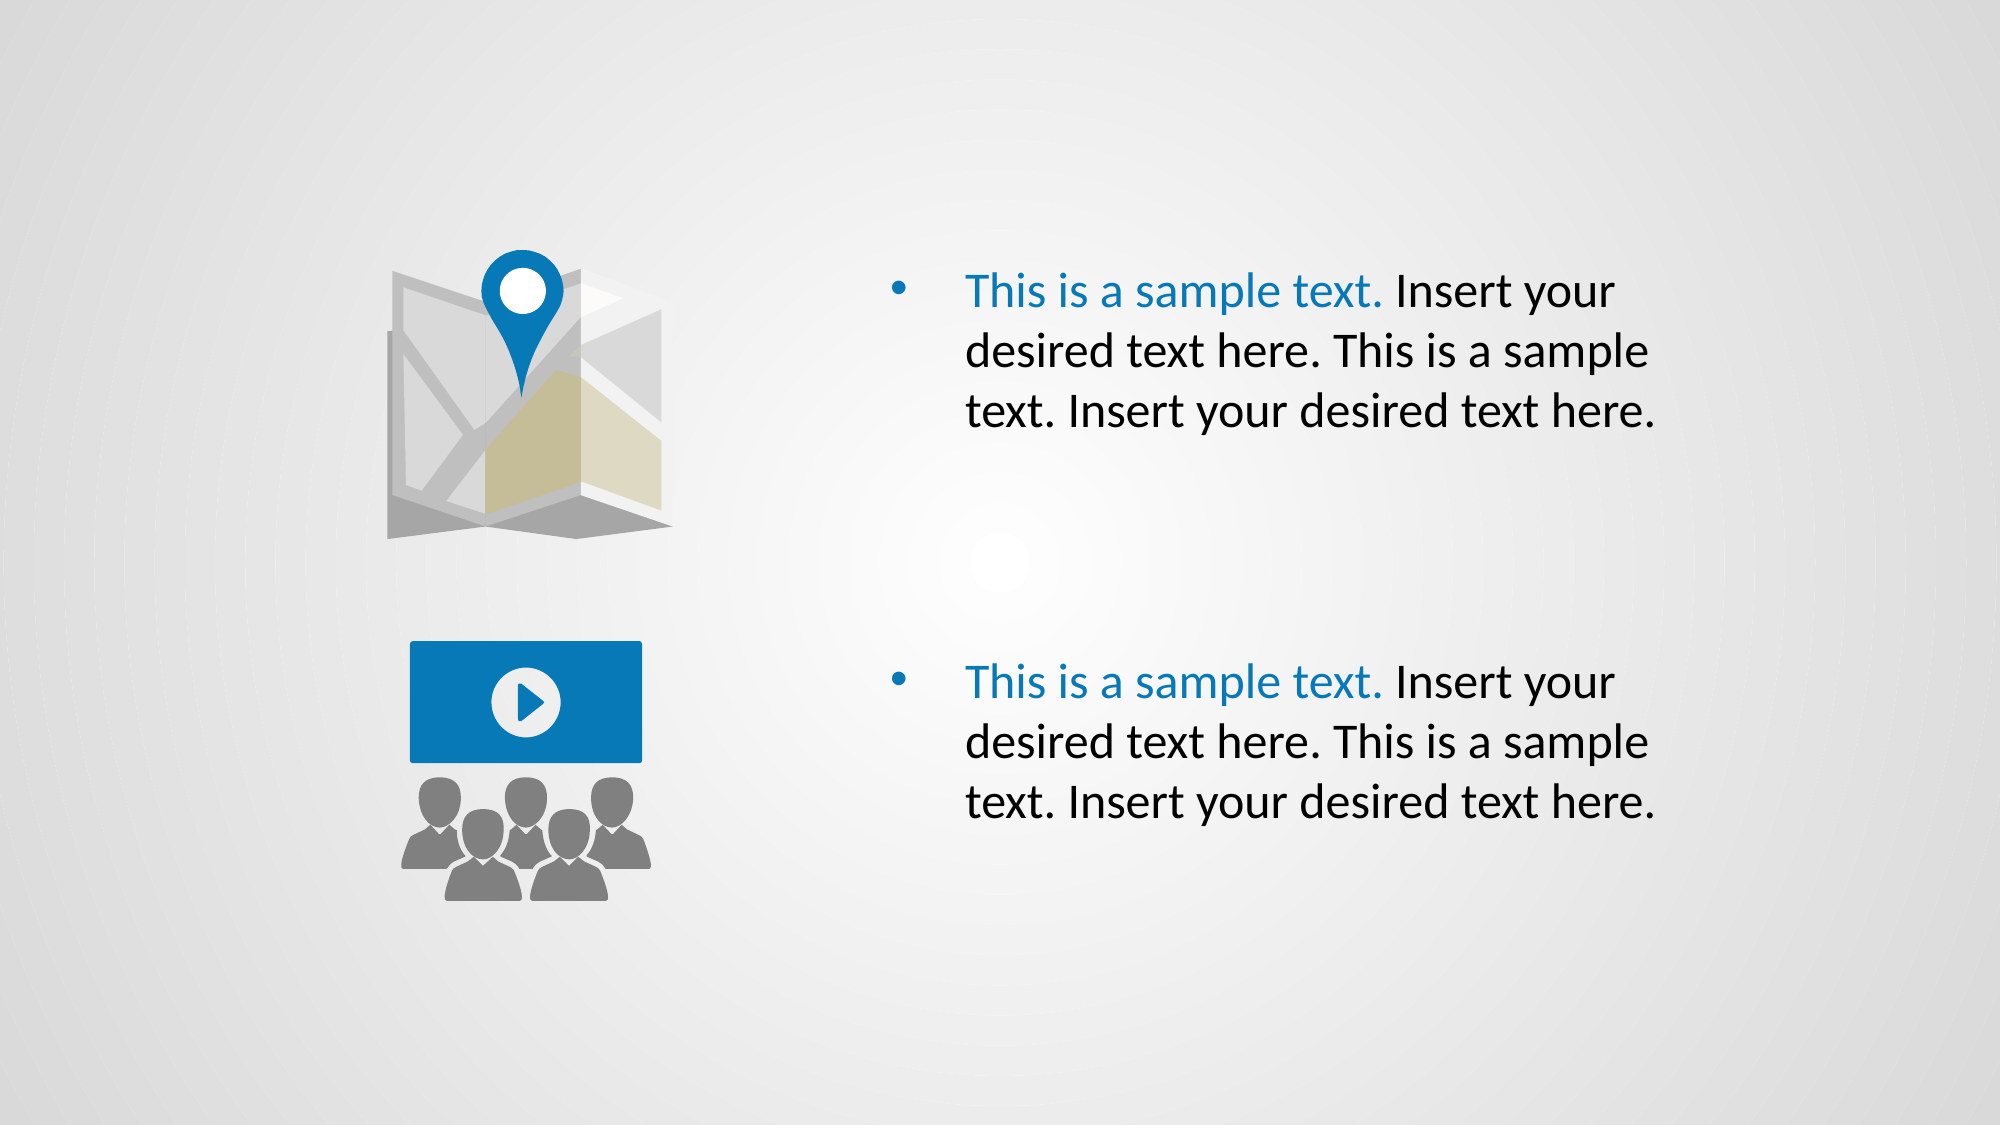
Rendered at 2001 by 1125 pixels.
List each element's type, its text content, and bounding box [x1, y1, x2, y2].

list This is a sample text. Insert your desired text here. This is a sample text. Insert your desired text here. [875, 641, 1685, 892]
list This is a sample text. Insert your desired text here. This is a sample text. Insert your desired text here. [875, 249, 1685, 500]
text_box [396, 640, 651, 902]
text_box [387, 249, 674, 540]
